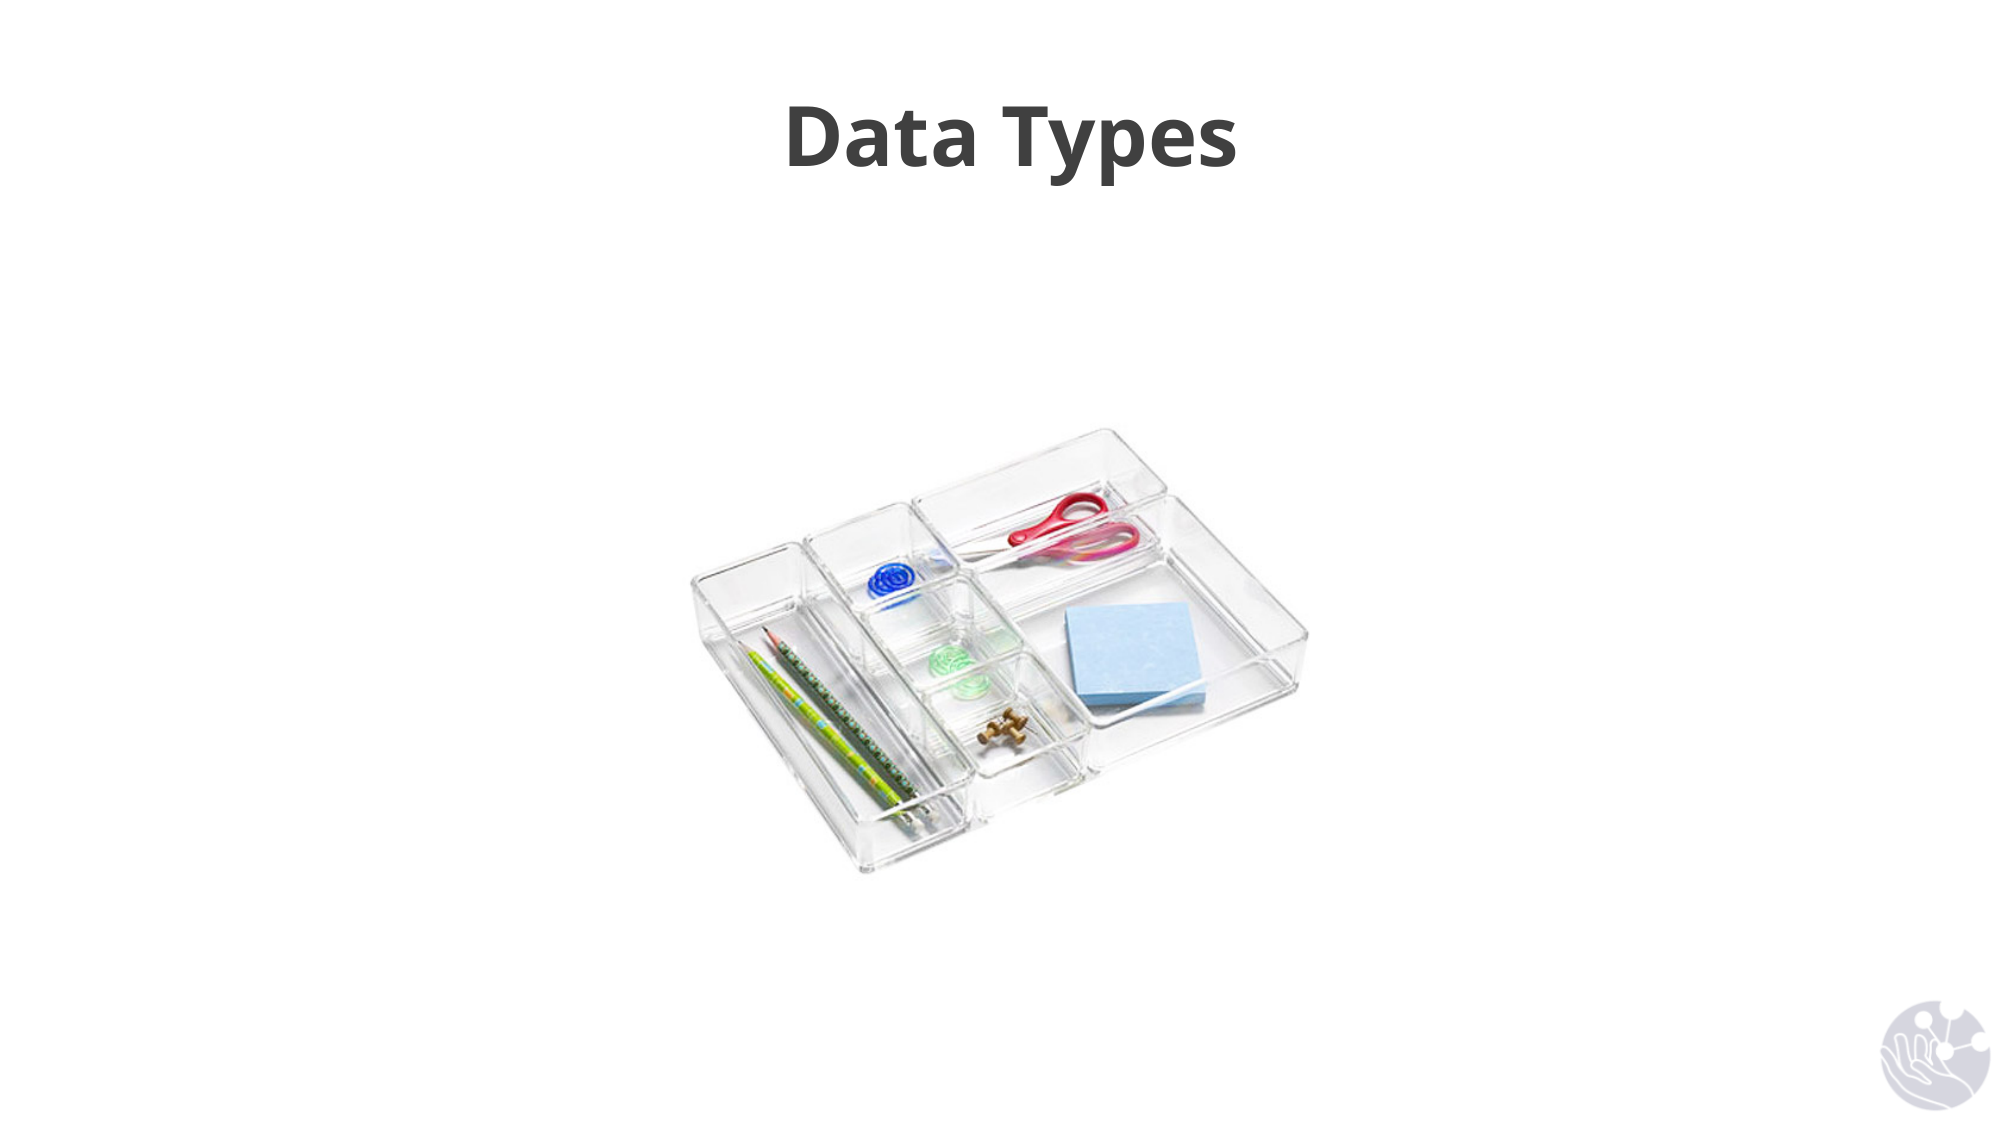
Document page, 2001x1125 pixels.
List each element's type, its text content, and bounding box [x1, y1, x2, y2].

text_box Data Types [0, 86, 2000, 223]
picture [1866, 989, 1998, 1123]
picture [643, 299, 1357, 1014]
